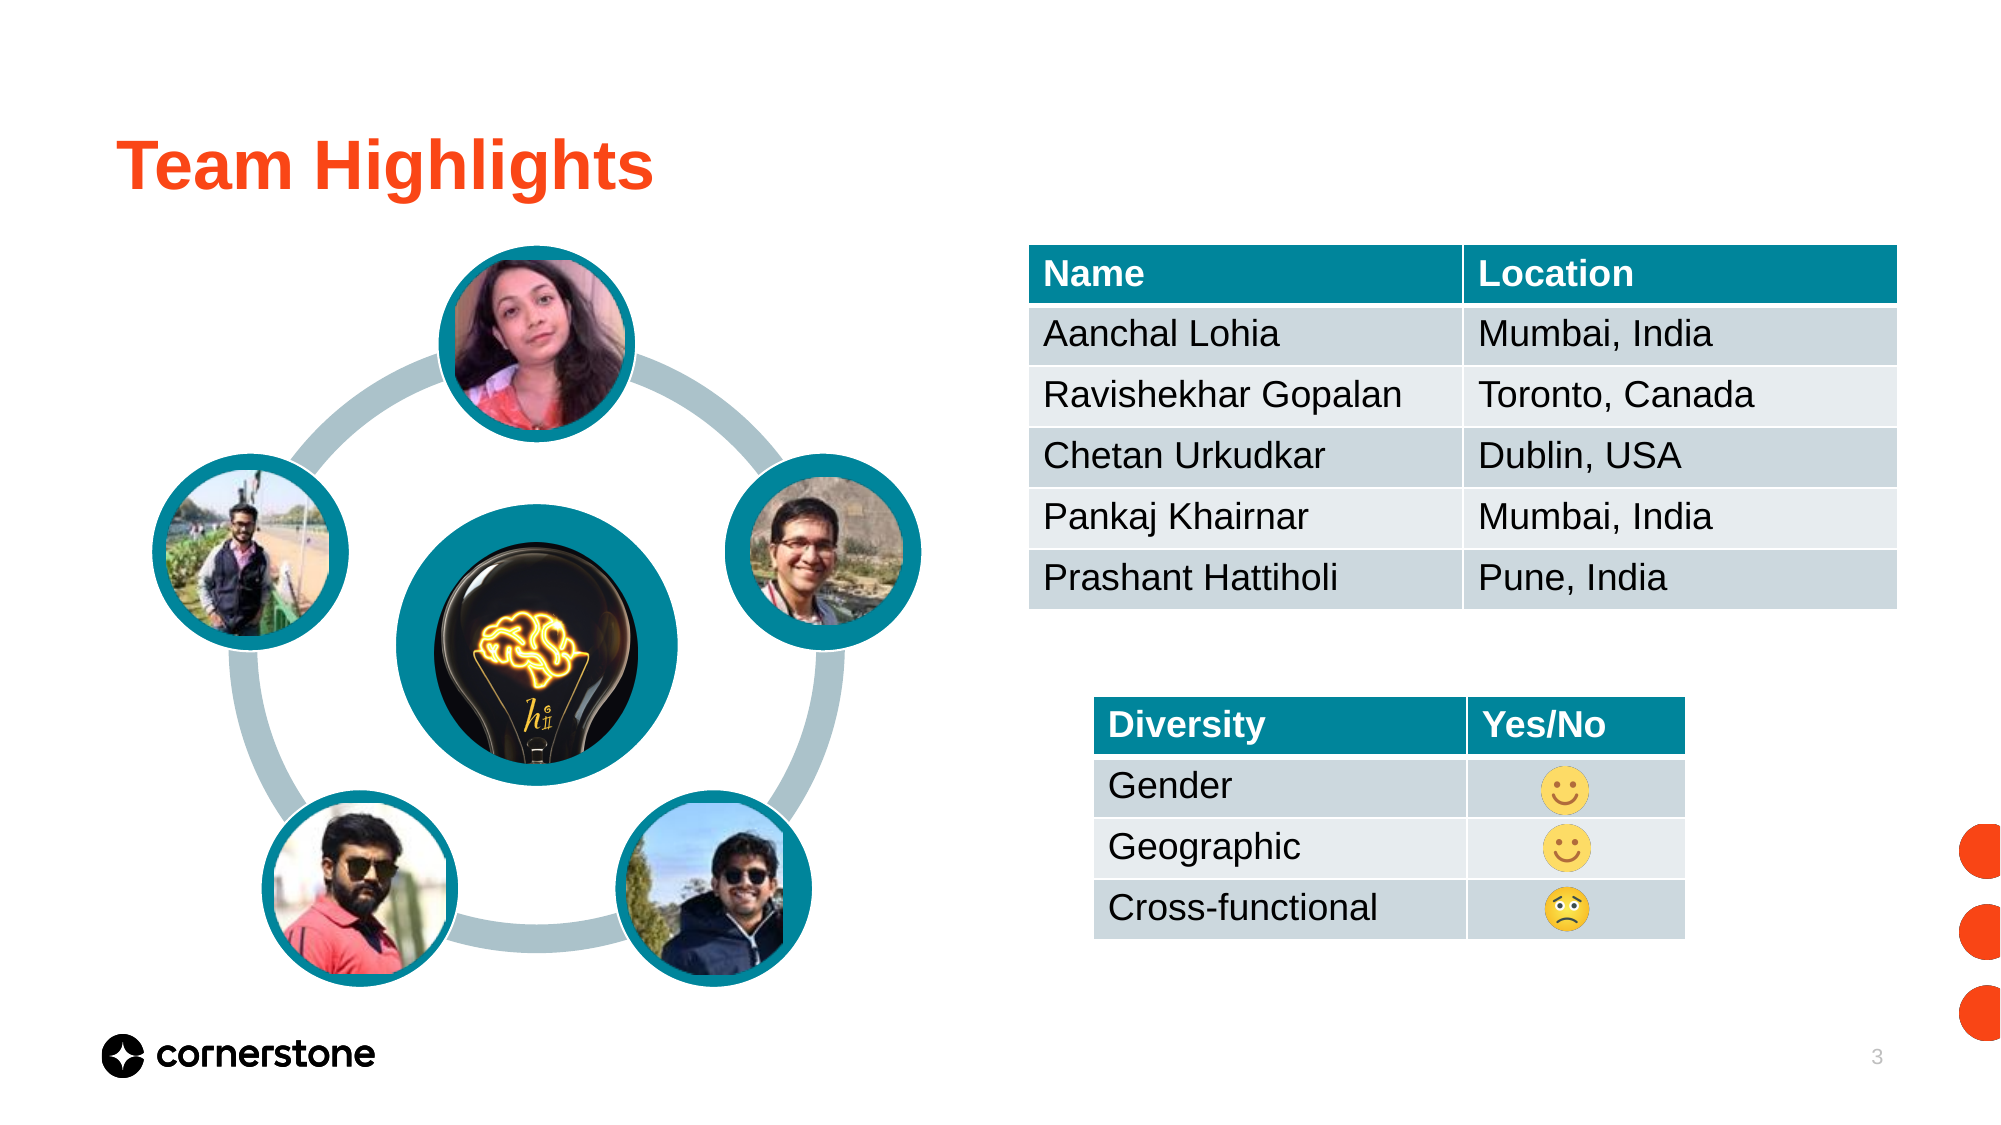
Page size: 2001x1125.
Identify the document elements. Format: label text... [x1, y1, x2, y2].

table_cell Pankaj Khairnar [1029, 489, 1462, 548]
table_cell [1468, 760, 1685, 817]
picture [1543, 824, 1591, 872]
table_header Name [1029, 245, 1462, 303]
table_cell Mumbai, India [1464, 489, 1897, 548]
table_cell Ravishekhar Gopalan [1029, 367, 1462, 426]
table_cell Dublin, USA [1464, 428, 1897, 487]
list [101, 244, 972, 993]
table_cell [1468, 880, 1685, 939]
slide_number 3 [1448, 1026, 1899, 1087]
table_cell [1468, 819, 1685, 878]
table_cell Aanchal Lohia [1029, 308, 1462, 365]
picture [434, 542, 638, 764]
picture [626, 803, 783, 975]
picture [1959, 824, 2001, 1041]
picture [1541, 766, 1589, 815]
picture [166, 470, 329, 636]
table_cell Prashant Hattiholi [1029, 550, 1462, 609]
table_cell Chetan Urkudkar [1029, 428, 1462, 487]
table_header Location [1464, 245, 1897, 303]
picture [101, 1034, 375, 1078]
picture [274, 803, 446, 975]
title Team Highlights [101, 111, 1899, 211]
table_cell Gender [1094, 760, 1466, 817]
table_cell Geographic [1094, 819, 1466, 878]
table_cell Pune, India [1464, 550, 1897, 609]
picture [1543, 885, 1591, 933]
picture [750, 477, 903, 626]
table_cell Mumbai, India [1464, 308, 1897, 365]
table_header Yes/No [1468, 697, 1685, 754]
table_cell Cross-functional [1094, 880, 1466, 939]
table_cell Toronto, Canada [1464, 367, 1897, 426]
picture [455, 260, 625, 430]
table_header Diversity [1094, 697, 1466, 754]
